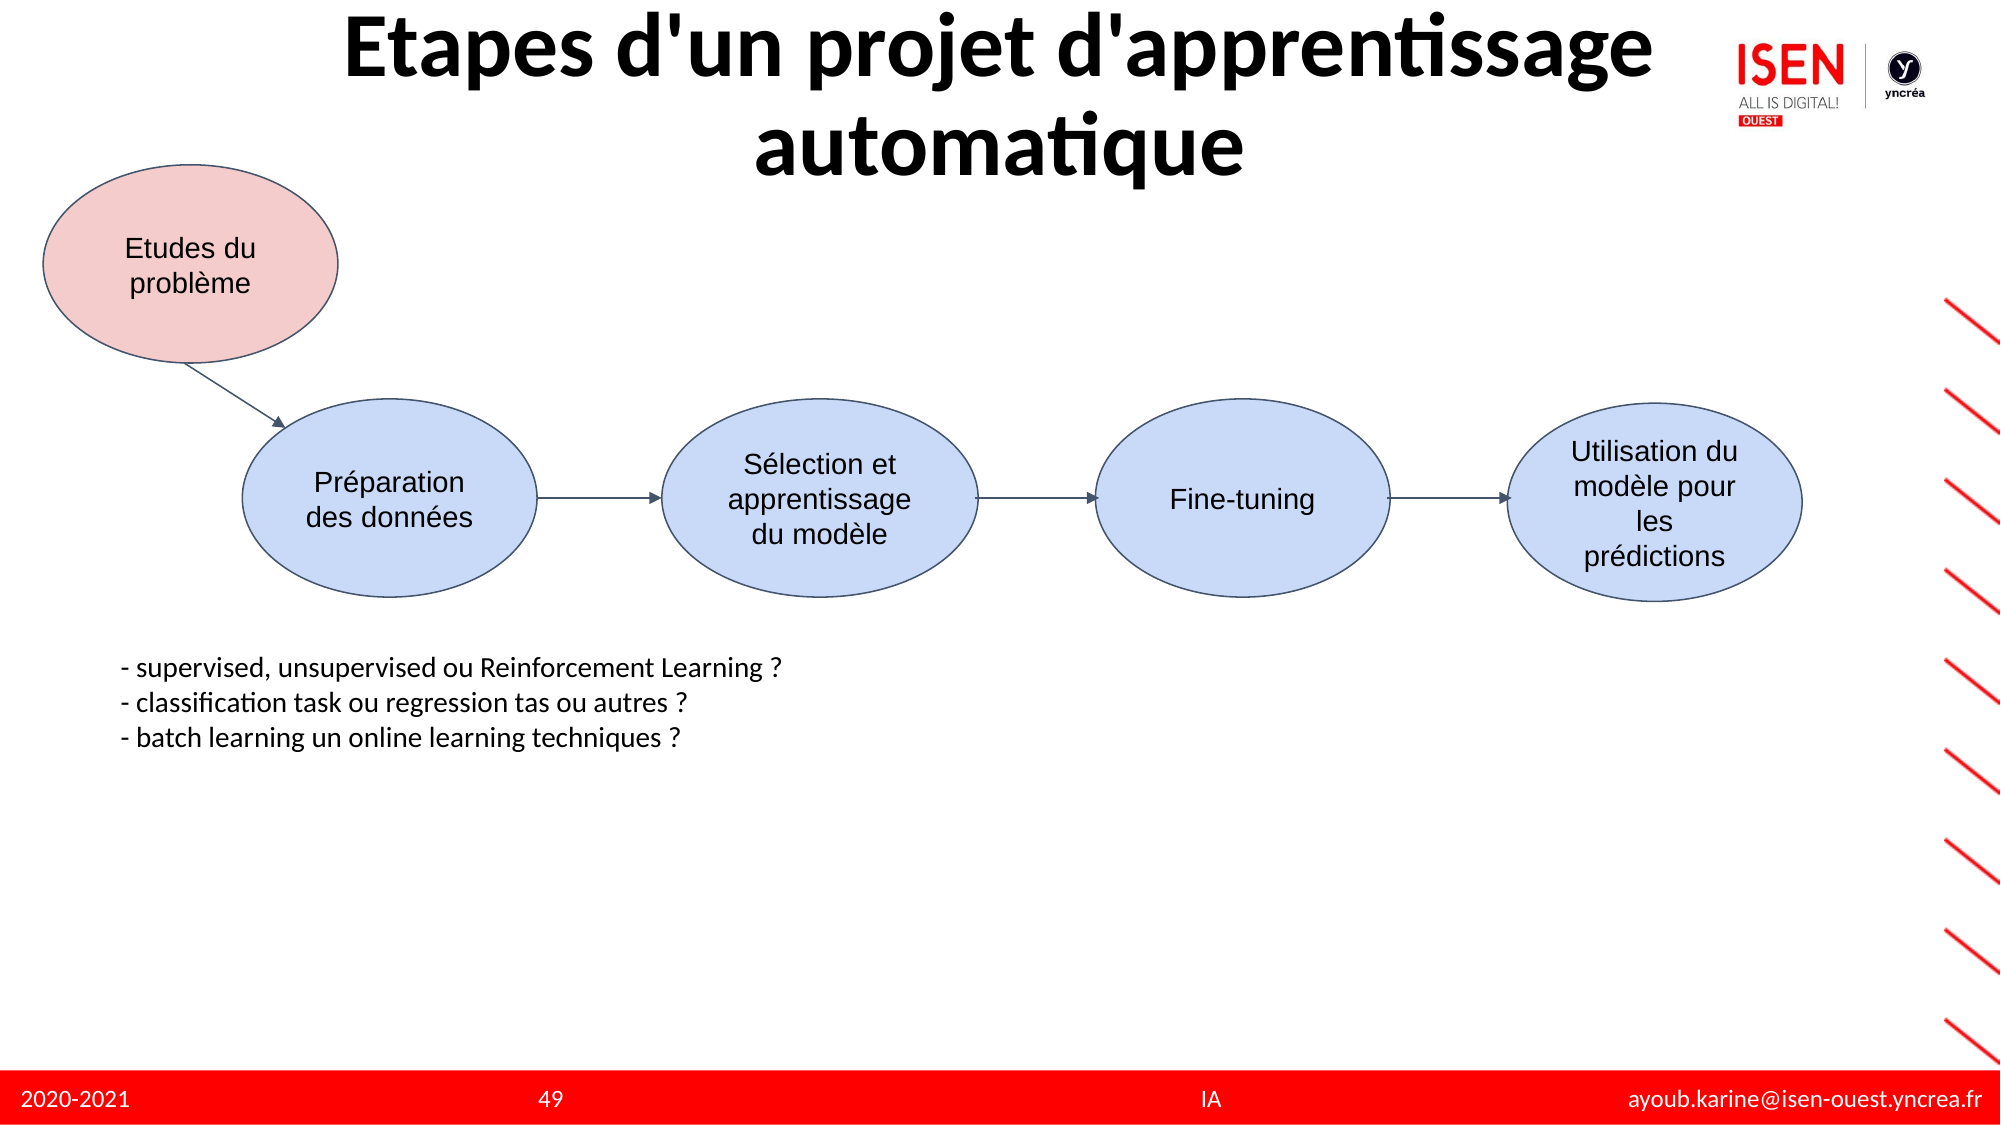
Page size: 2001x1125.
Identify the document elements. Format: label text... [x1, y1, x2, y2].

text_box Etudes du problème [43, 164, 338, 363]
text_box - supervised, unsupervised ou Reinforcement Learning ? - classification task ou regression tas ou autres ? - batch learning un online learning techniques ? [105, 632, 833, 820]
text_box Fine-tuning [1095, 398, 1391, 598]
text_box Préparation des données [242, 398, 538, 598]
slide_number ‹#› [486, 1069, 579, 1125]
title Etapes d'un projet d'apprentissage automatique [137, 16, 1863, 165]
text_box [183, 362, 286, 429]
text_box Sélection et apprentissage du modèle [661, 398, 979, 598]
slide_number 2020-2021 [5, 1070, 456, 1125]
picture [1863, 30, 1945, 139]
footer IA ayoub.karine@isen-ouest.yncrea.fr [699, 1070, 2000, 1125]
text_box Utilisation du modèle pour les prédictions [1507, 403, 1803, 602]
picture [1944, 255, 2000, 1070]
